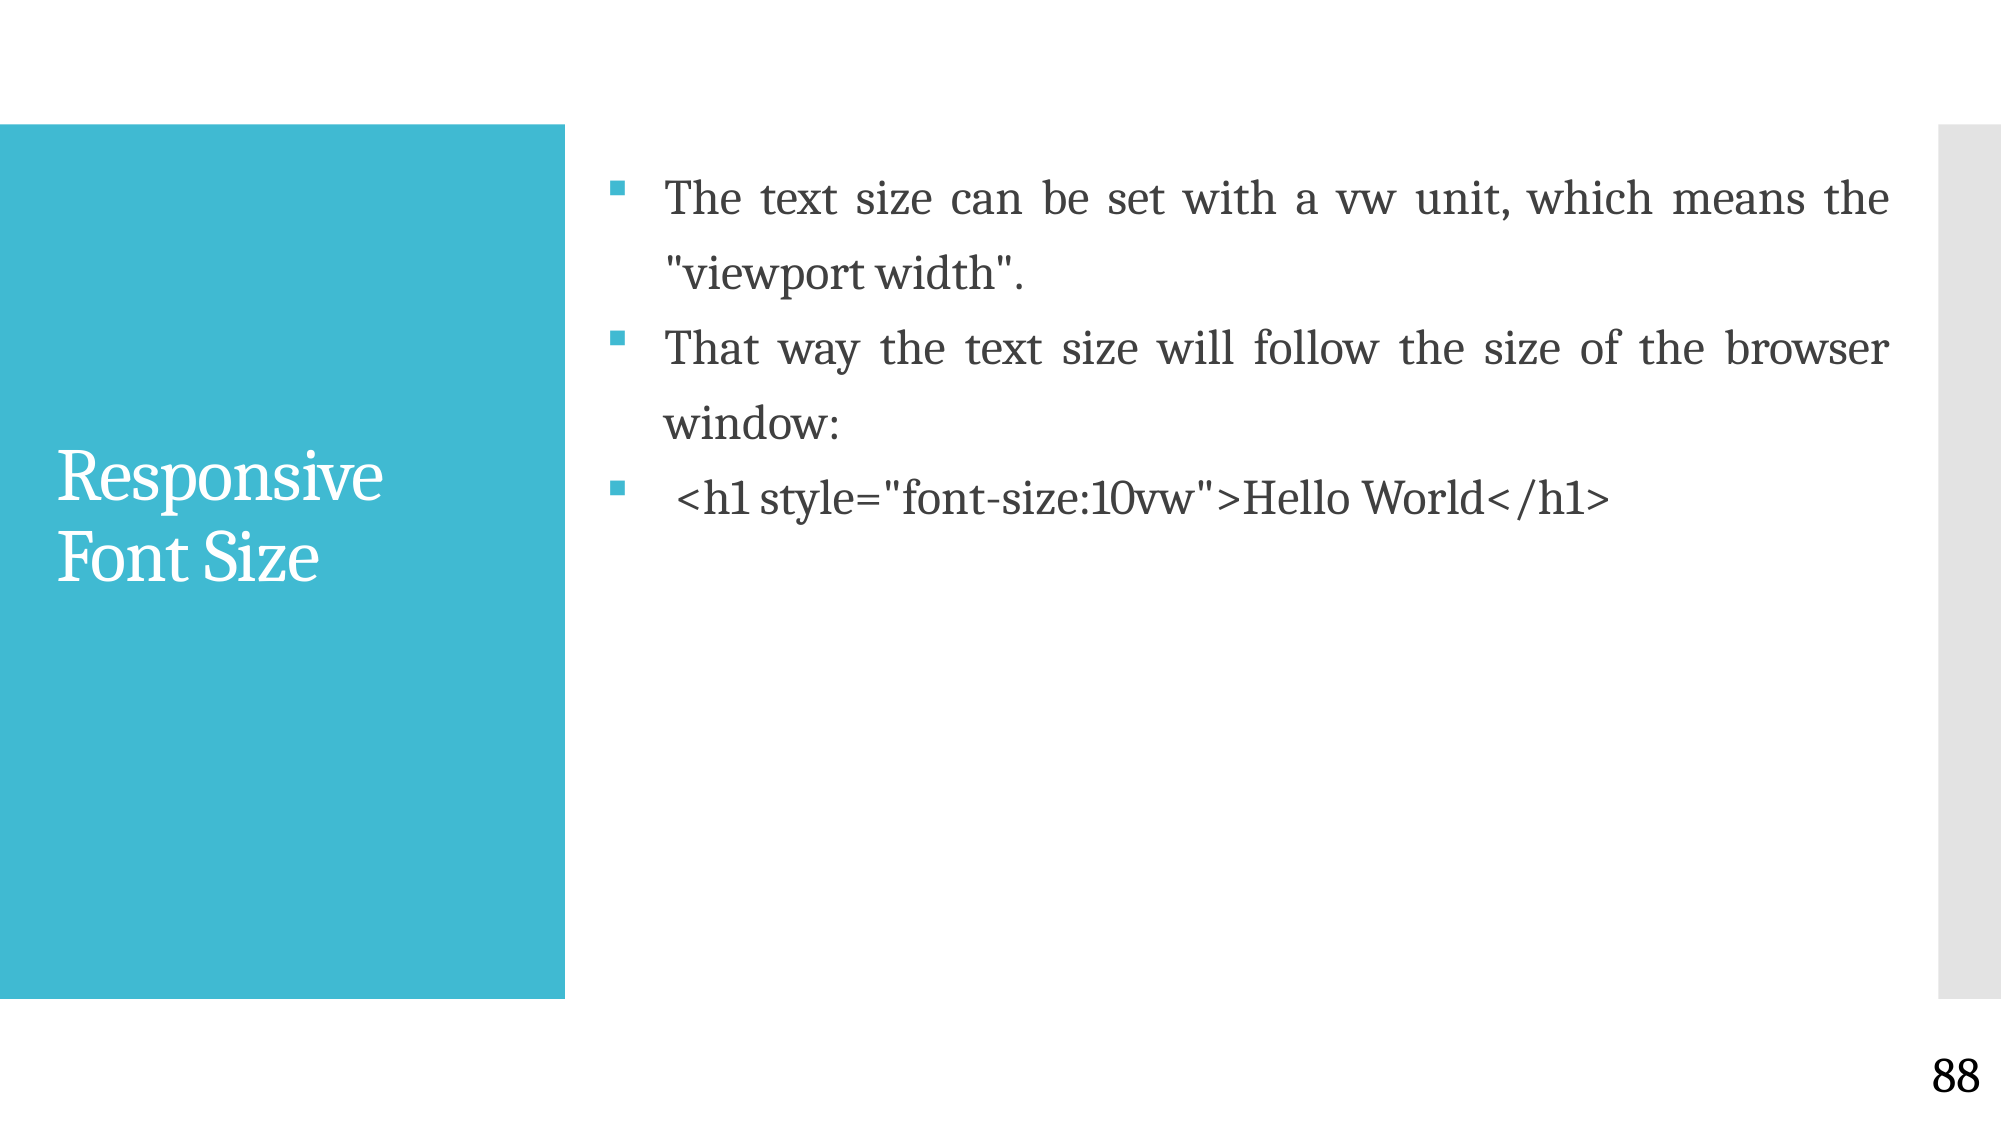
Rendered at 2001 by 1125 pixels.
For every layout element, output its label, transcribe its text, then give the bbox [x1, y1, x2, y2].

title Responsive Font Size [41, 184, 525, 940]
slide_number 88 [1744, 1042, 1996, 1103]
list The text size can be set with a vw unit, which means the "viewport width". That way the text size will follow the size of the browser window: <h1 style="font-size:10vw">Hello World</h1> [591, 141, 1906, 982]
